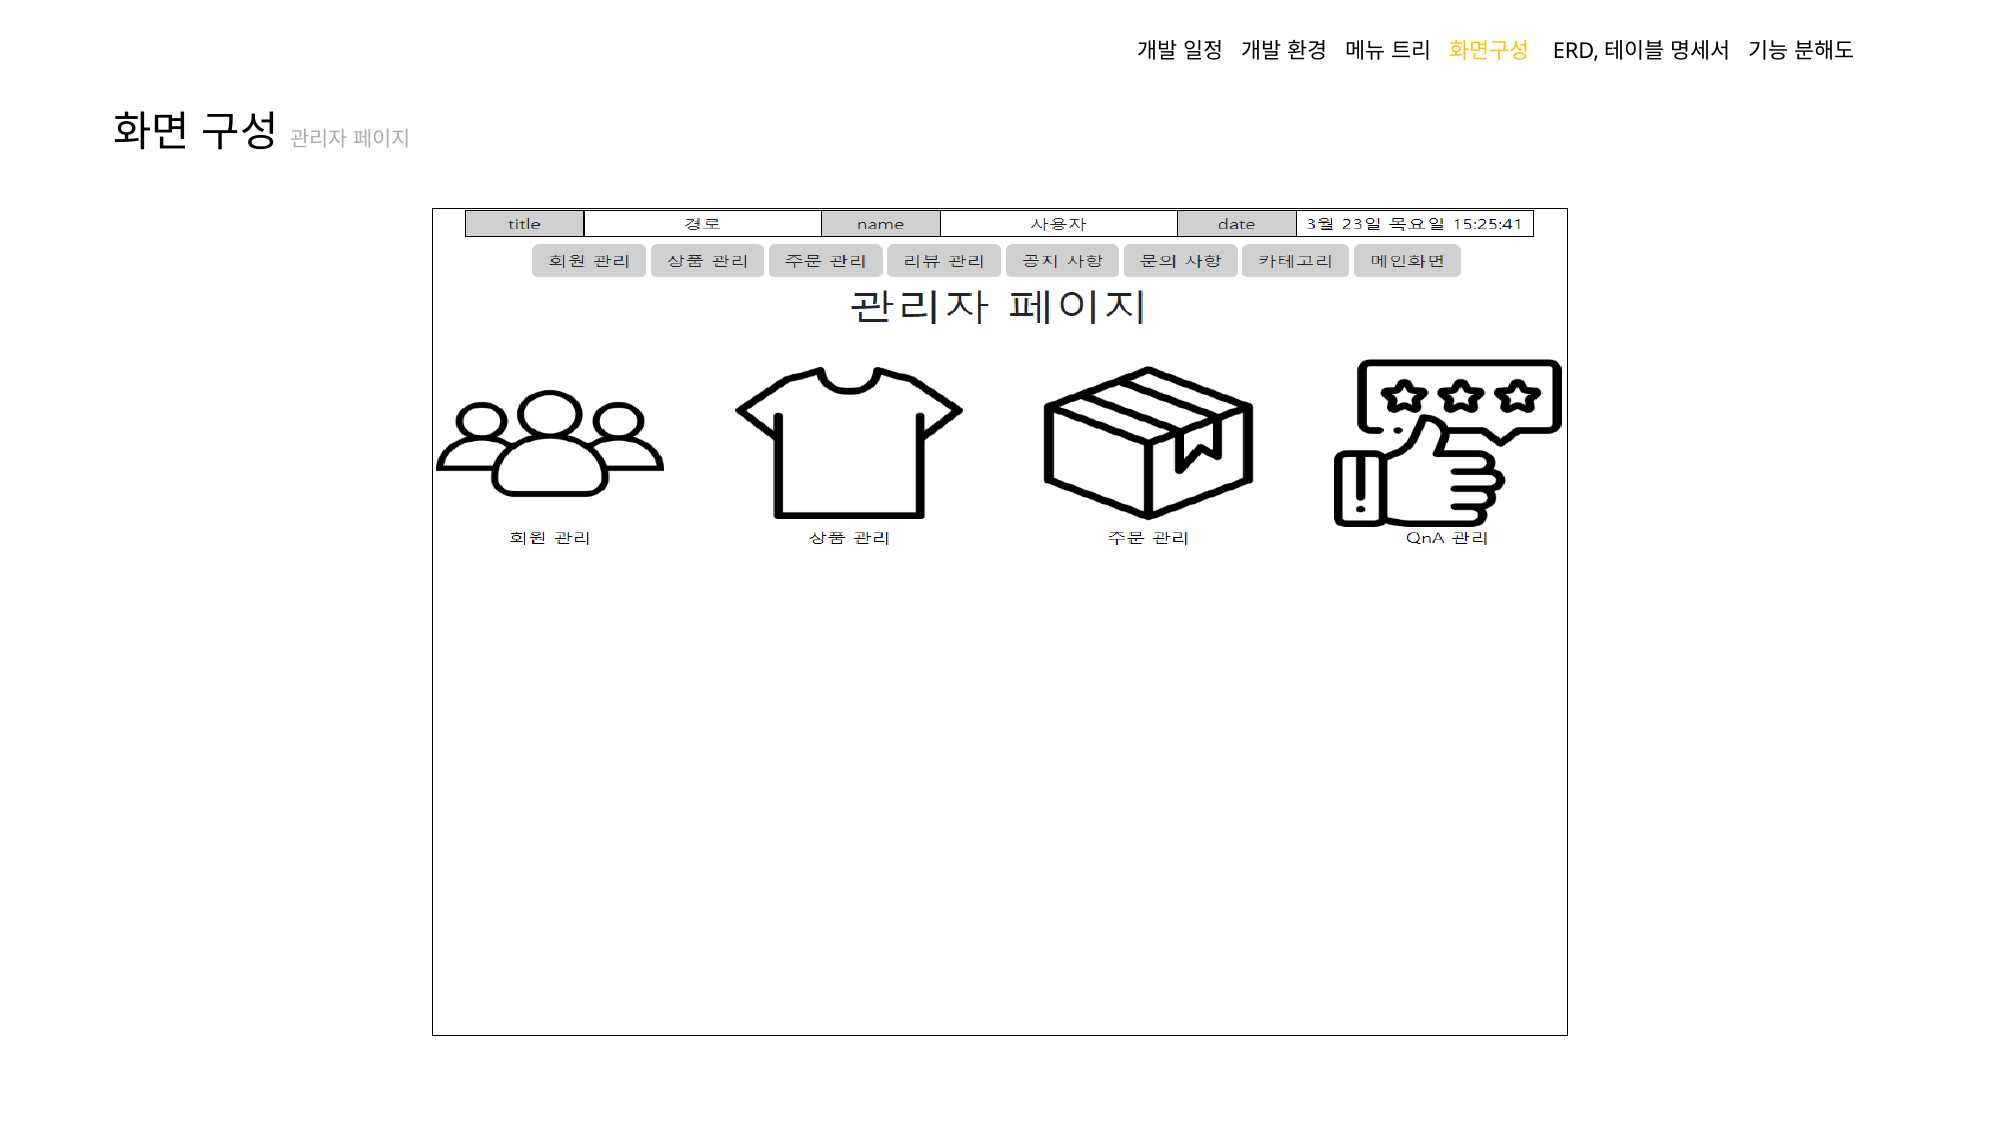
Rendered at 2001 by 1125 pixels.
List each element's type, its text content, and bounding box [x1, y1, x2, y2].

picture [432, 208, 1568, 1036]
text_box 개발 일정 개발 환경 메뉴 트리 화면구성 ERD,테이블 명세서 기능 분해도 [1123, 29, 1946, 71]
text_box 화면 구성 관리자 페이지 [98, 71, 606, 163]
